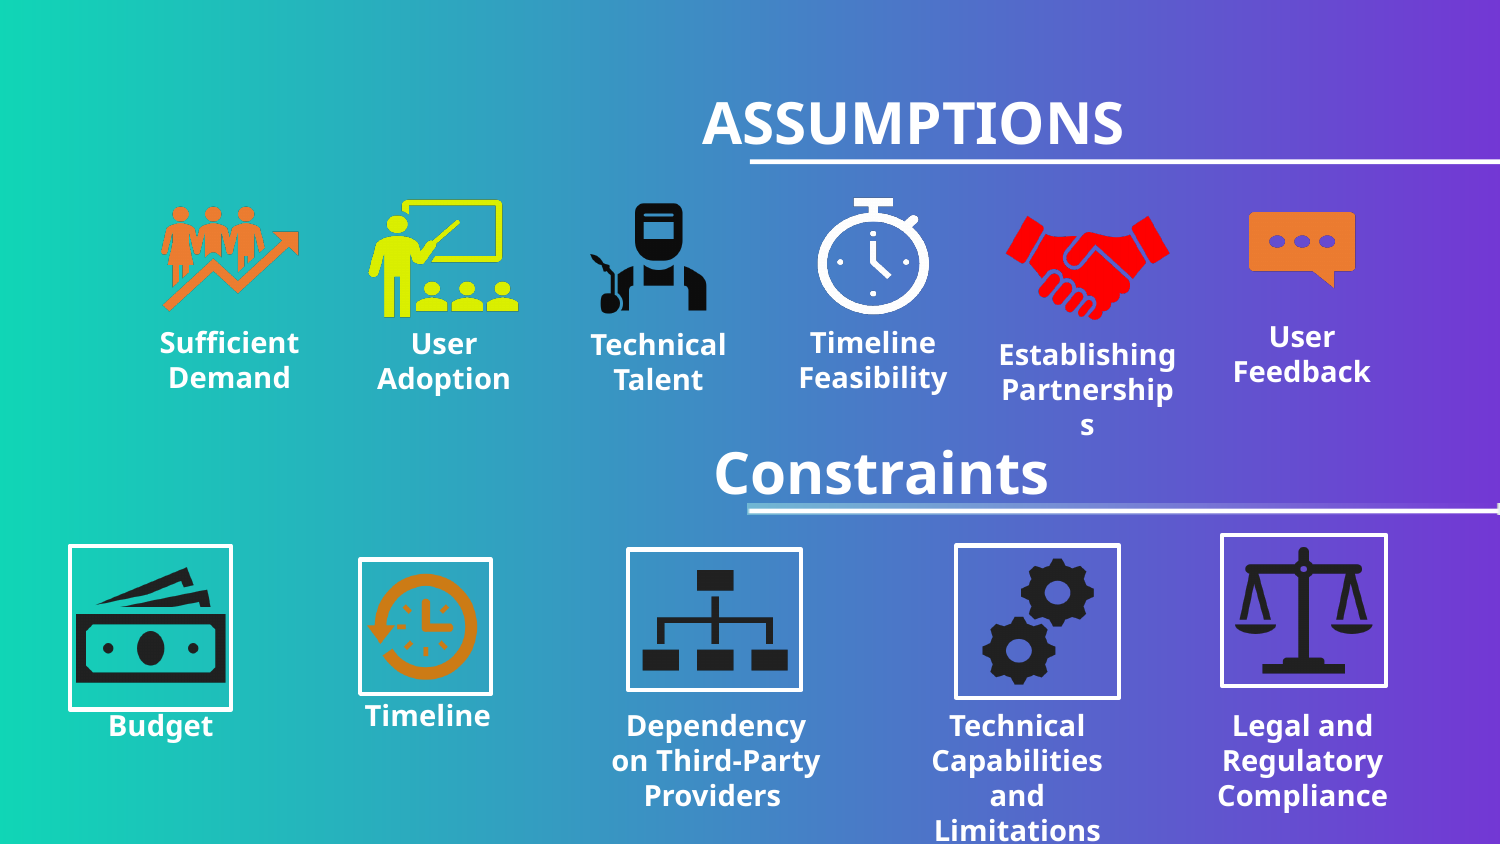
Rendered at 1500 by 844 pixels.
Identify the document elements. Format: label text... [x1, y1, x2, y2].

picture [747, 503, 1500, 515]
text_box Constraints [602, 447, 1176, 501]
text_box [0, 502, 1500, 832]
text_box ASSUMPTIONS [480, 78, 1361, 143]
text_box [57, 145, 1475, 438]
